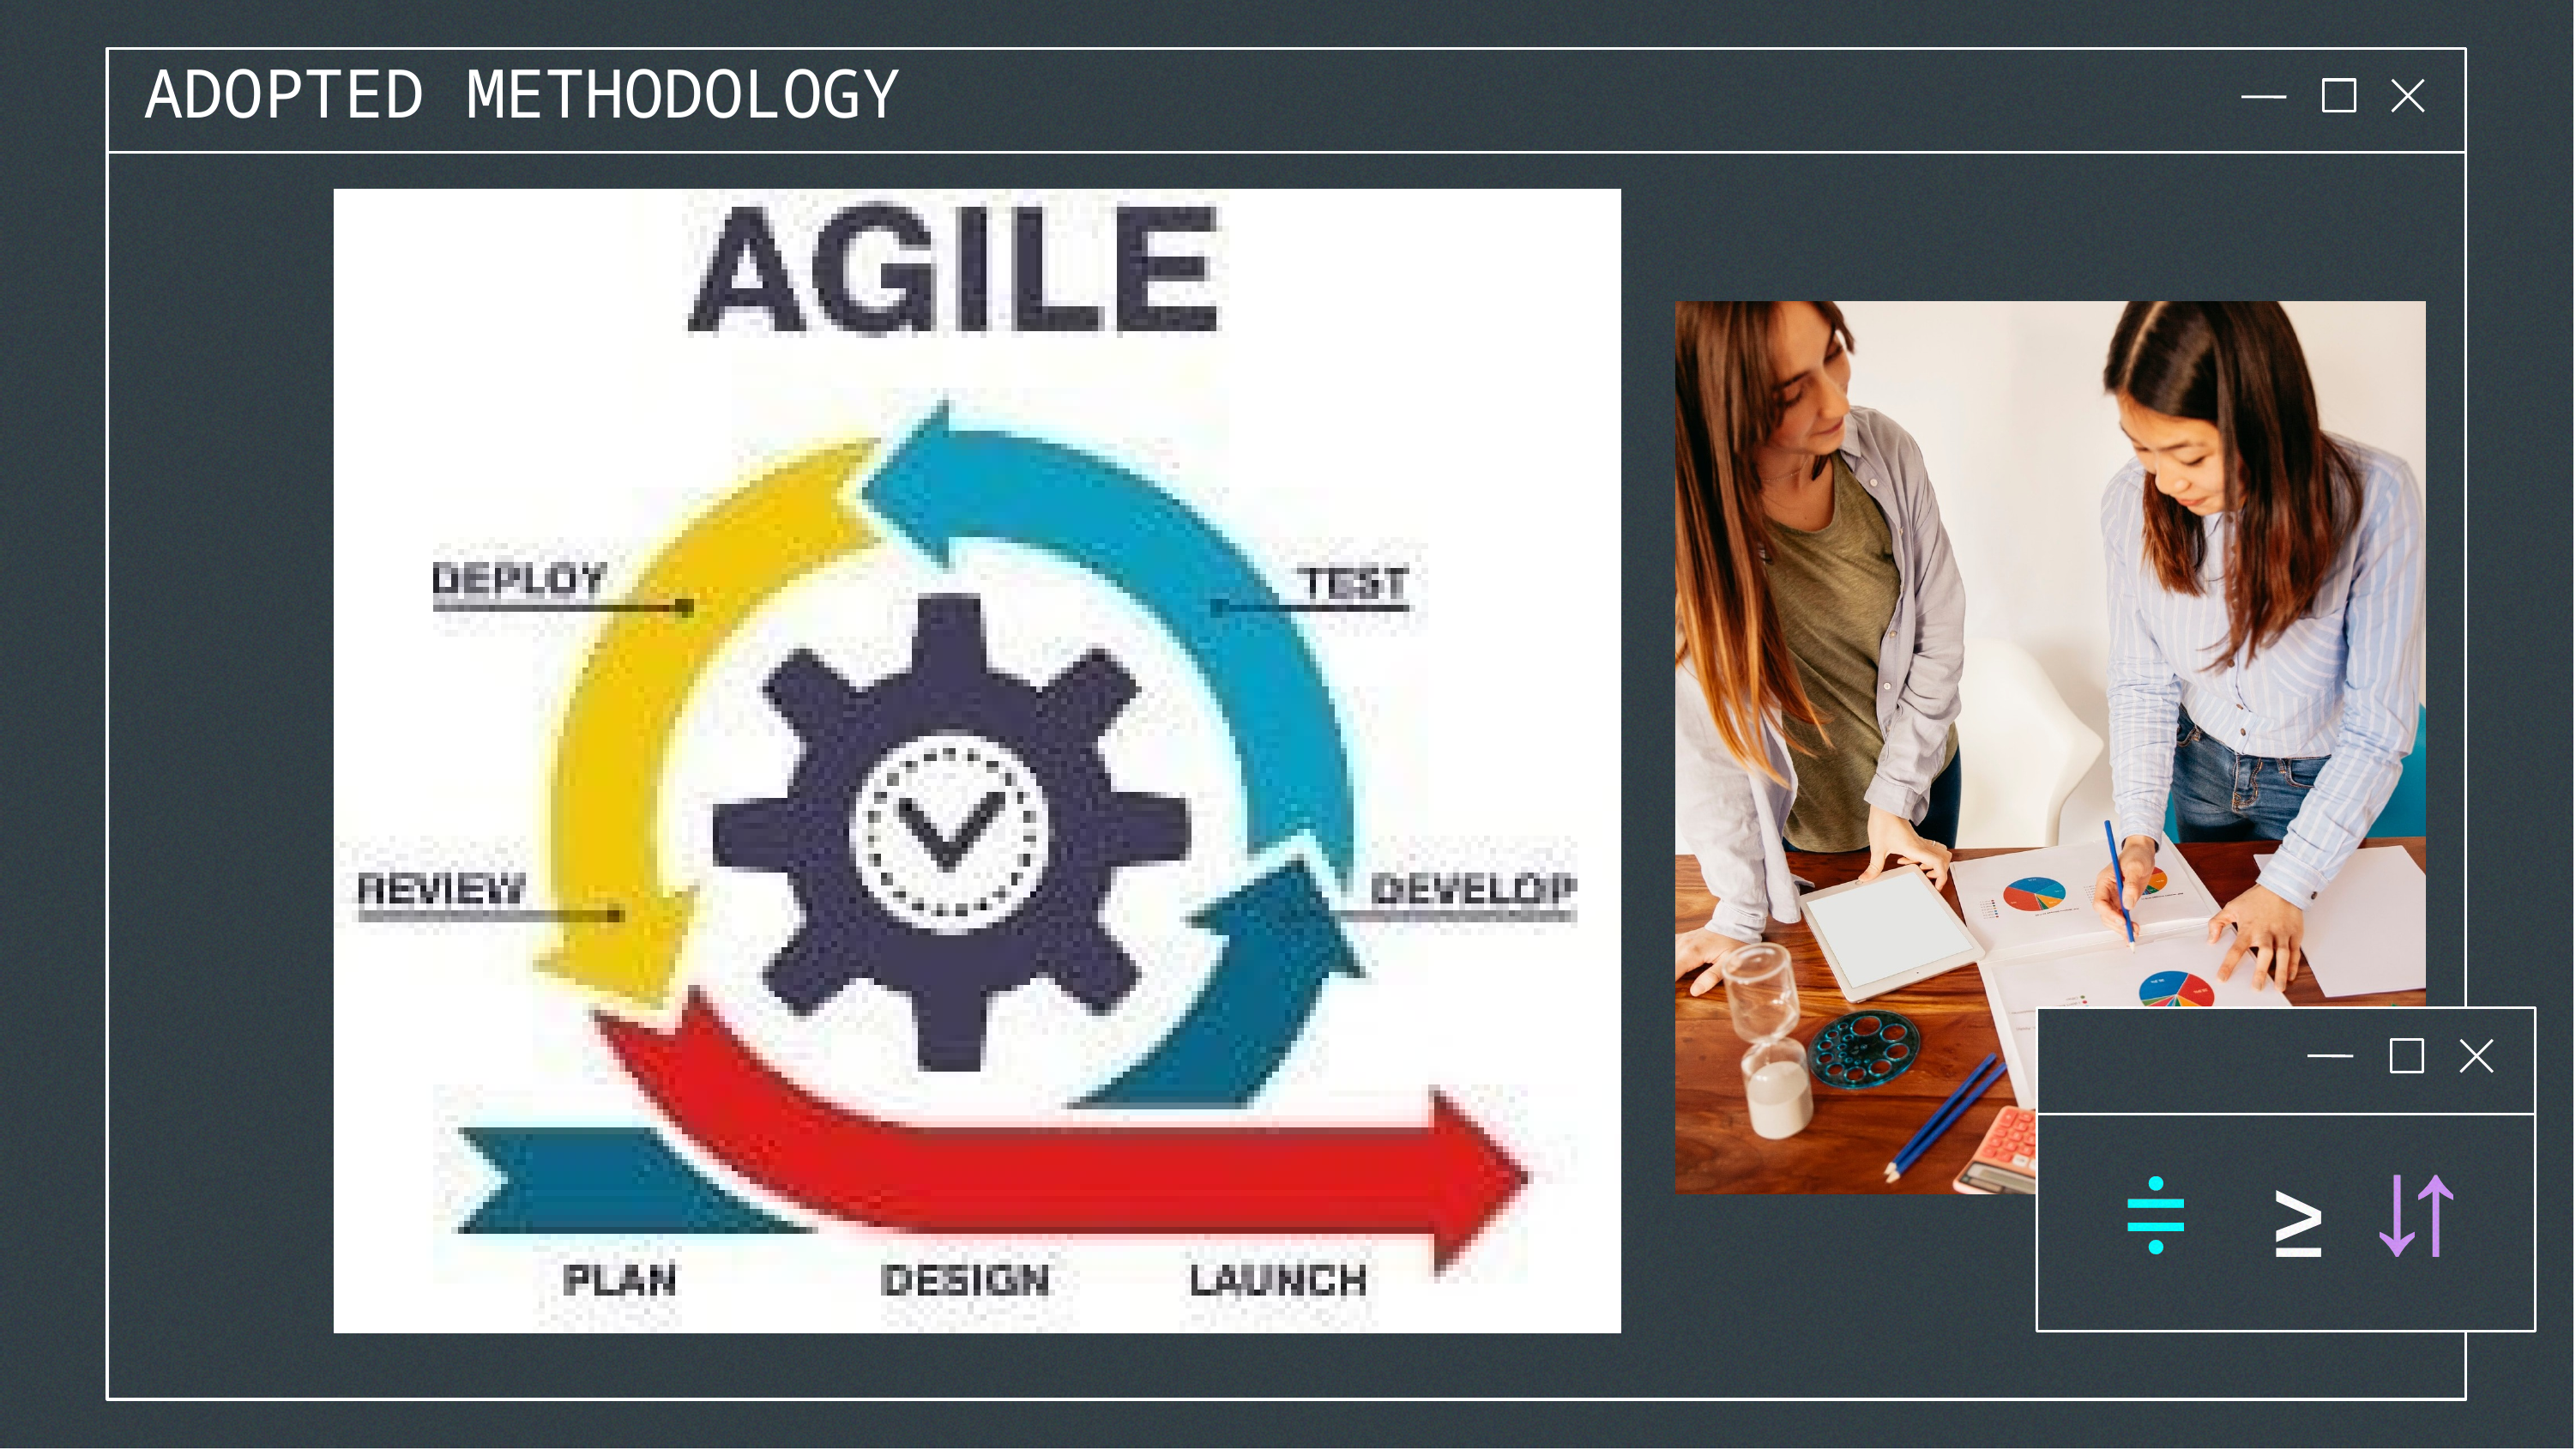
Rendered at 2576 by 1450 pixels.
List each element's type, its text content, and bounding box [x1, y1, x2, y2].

title ADOPTED METHODOLOGY [124, 15, 1276, 293]
picture [0, 0, 2573, 1448]
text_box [334, 189, 2537, 1333]
